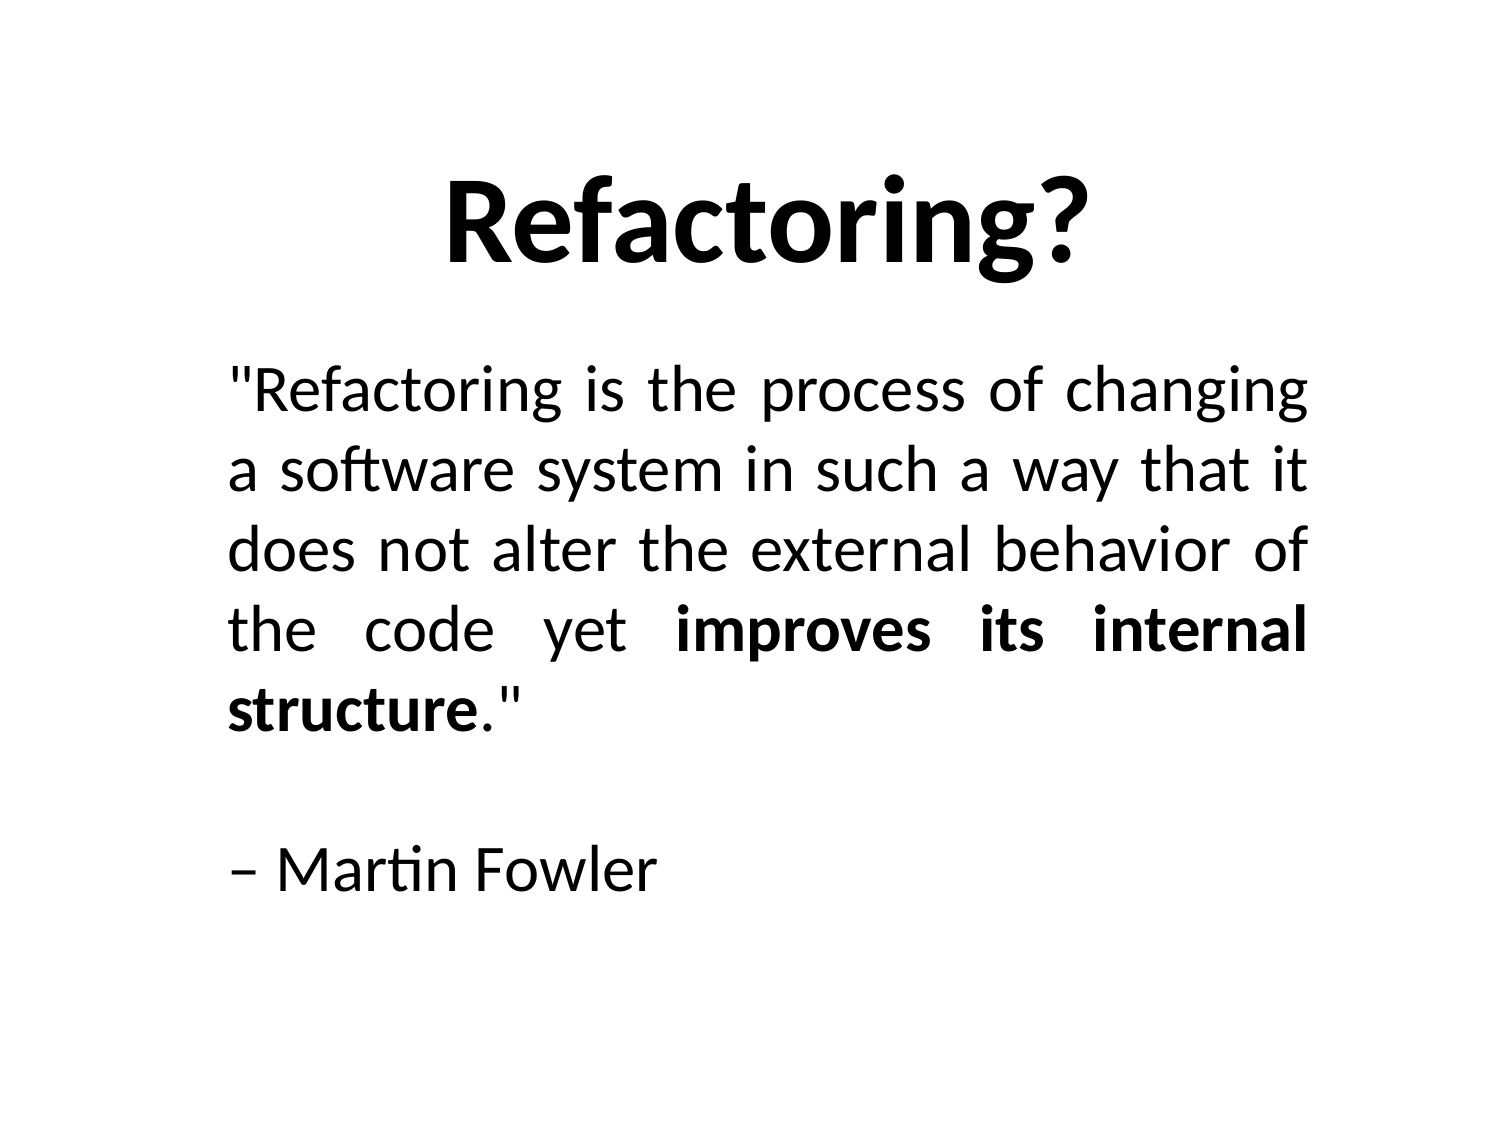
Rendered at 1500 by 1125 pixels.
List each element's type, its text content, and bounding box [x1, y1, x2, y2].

text_box "Refactoring is the process of changing a software system in such a way that it does not alter the external behavior of the code yet improves its internal structure." – Martin Fowler [212, 337, 1325, 912]
text_box Refactoring? [252, 125, 1286, 300]
